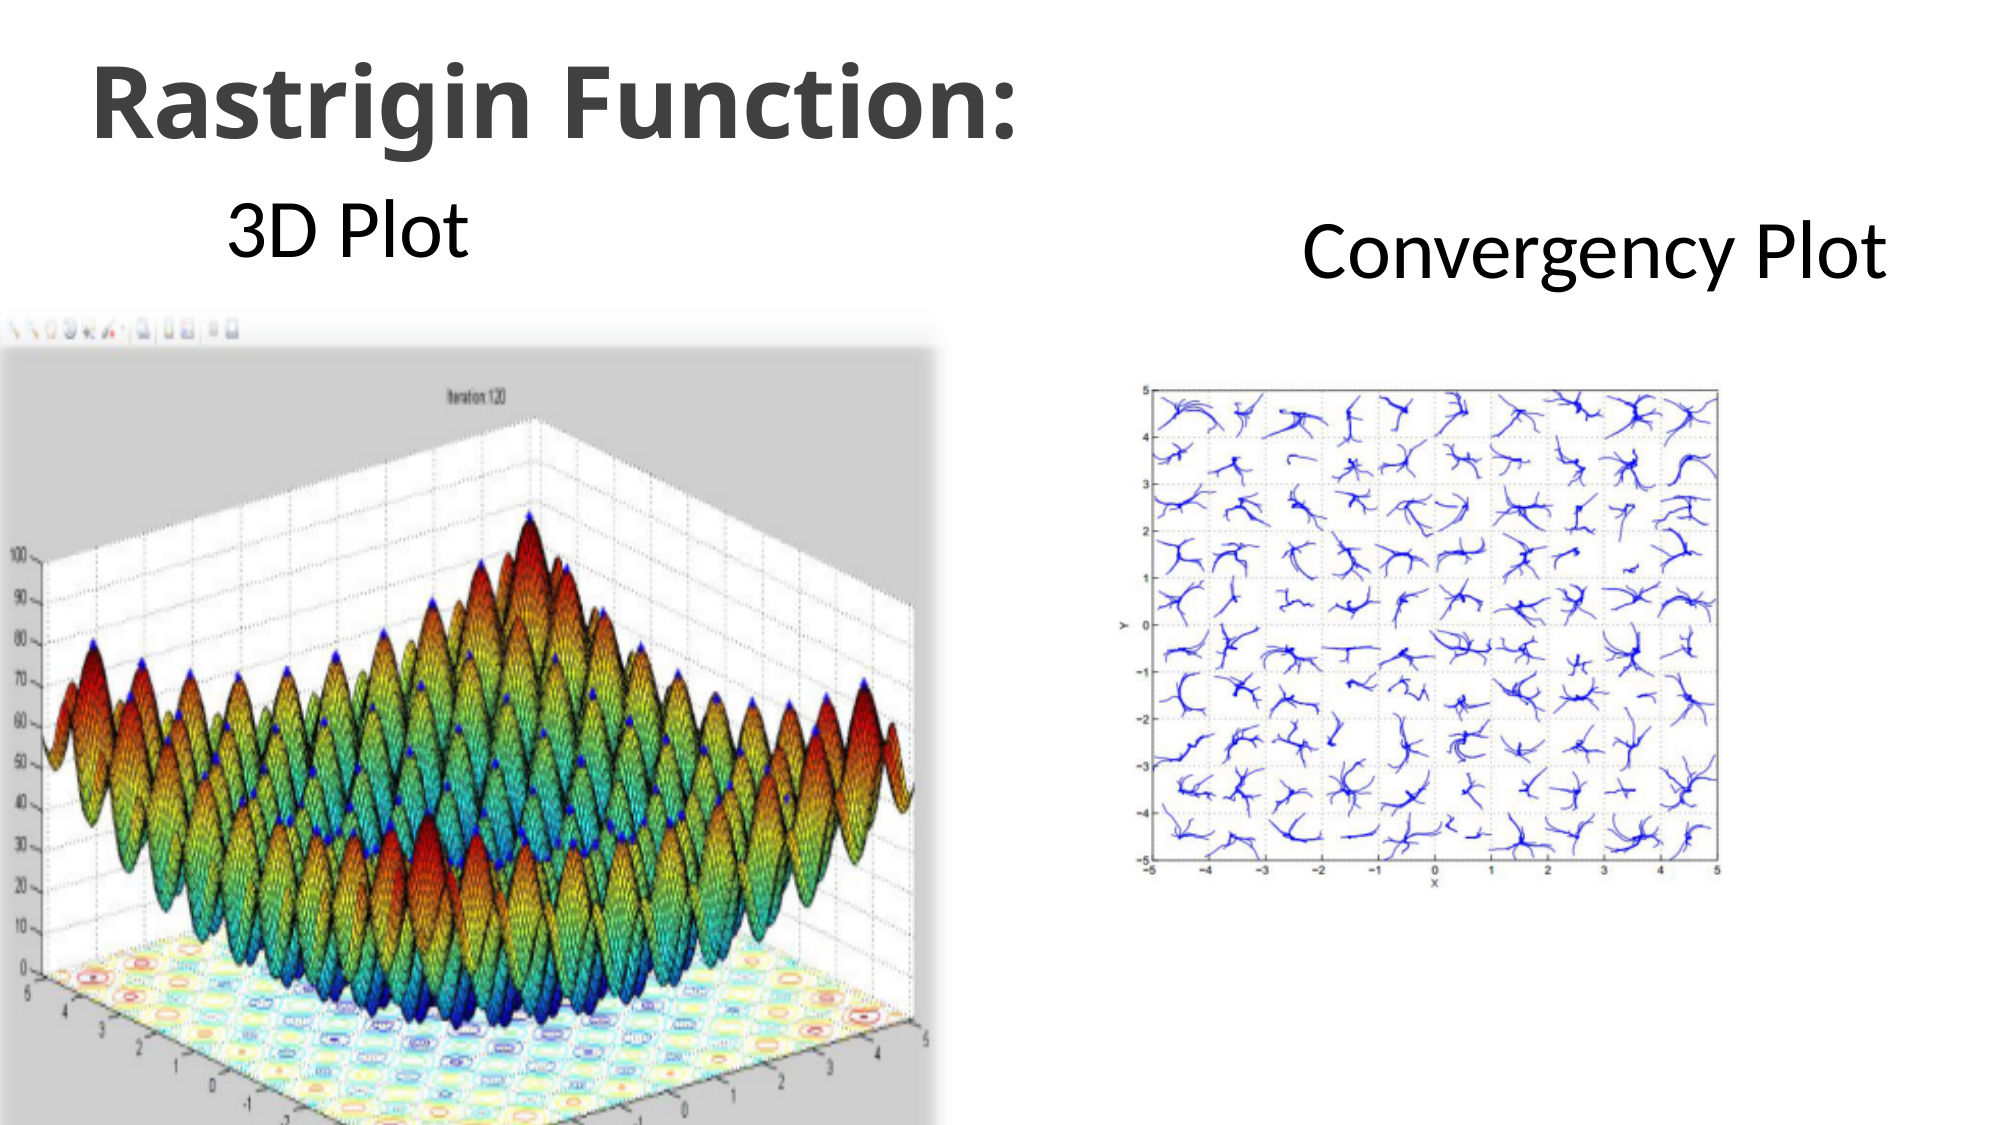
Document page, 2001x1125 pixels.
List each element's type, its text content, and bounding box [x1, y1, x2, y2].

text_box Convergency Plot [1287, 187, 1904, 303]
text_box 3D Plot [210, 166, 486, 282]
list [1088, 359, 1762, 906]
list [0, 302, 958, 1125]
title Rastrigin Function: [73, 17, 1180, 167]
